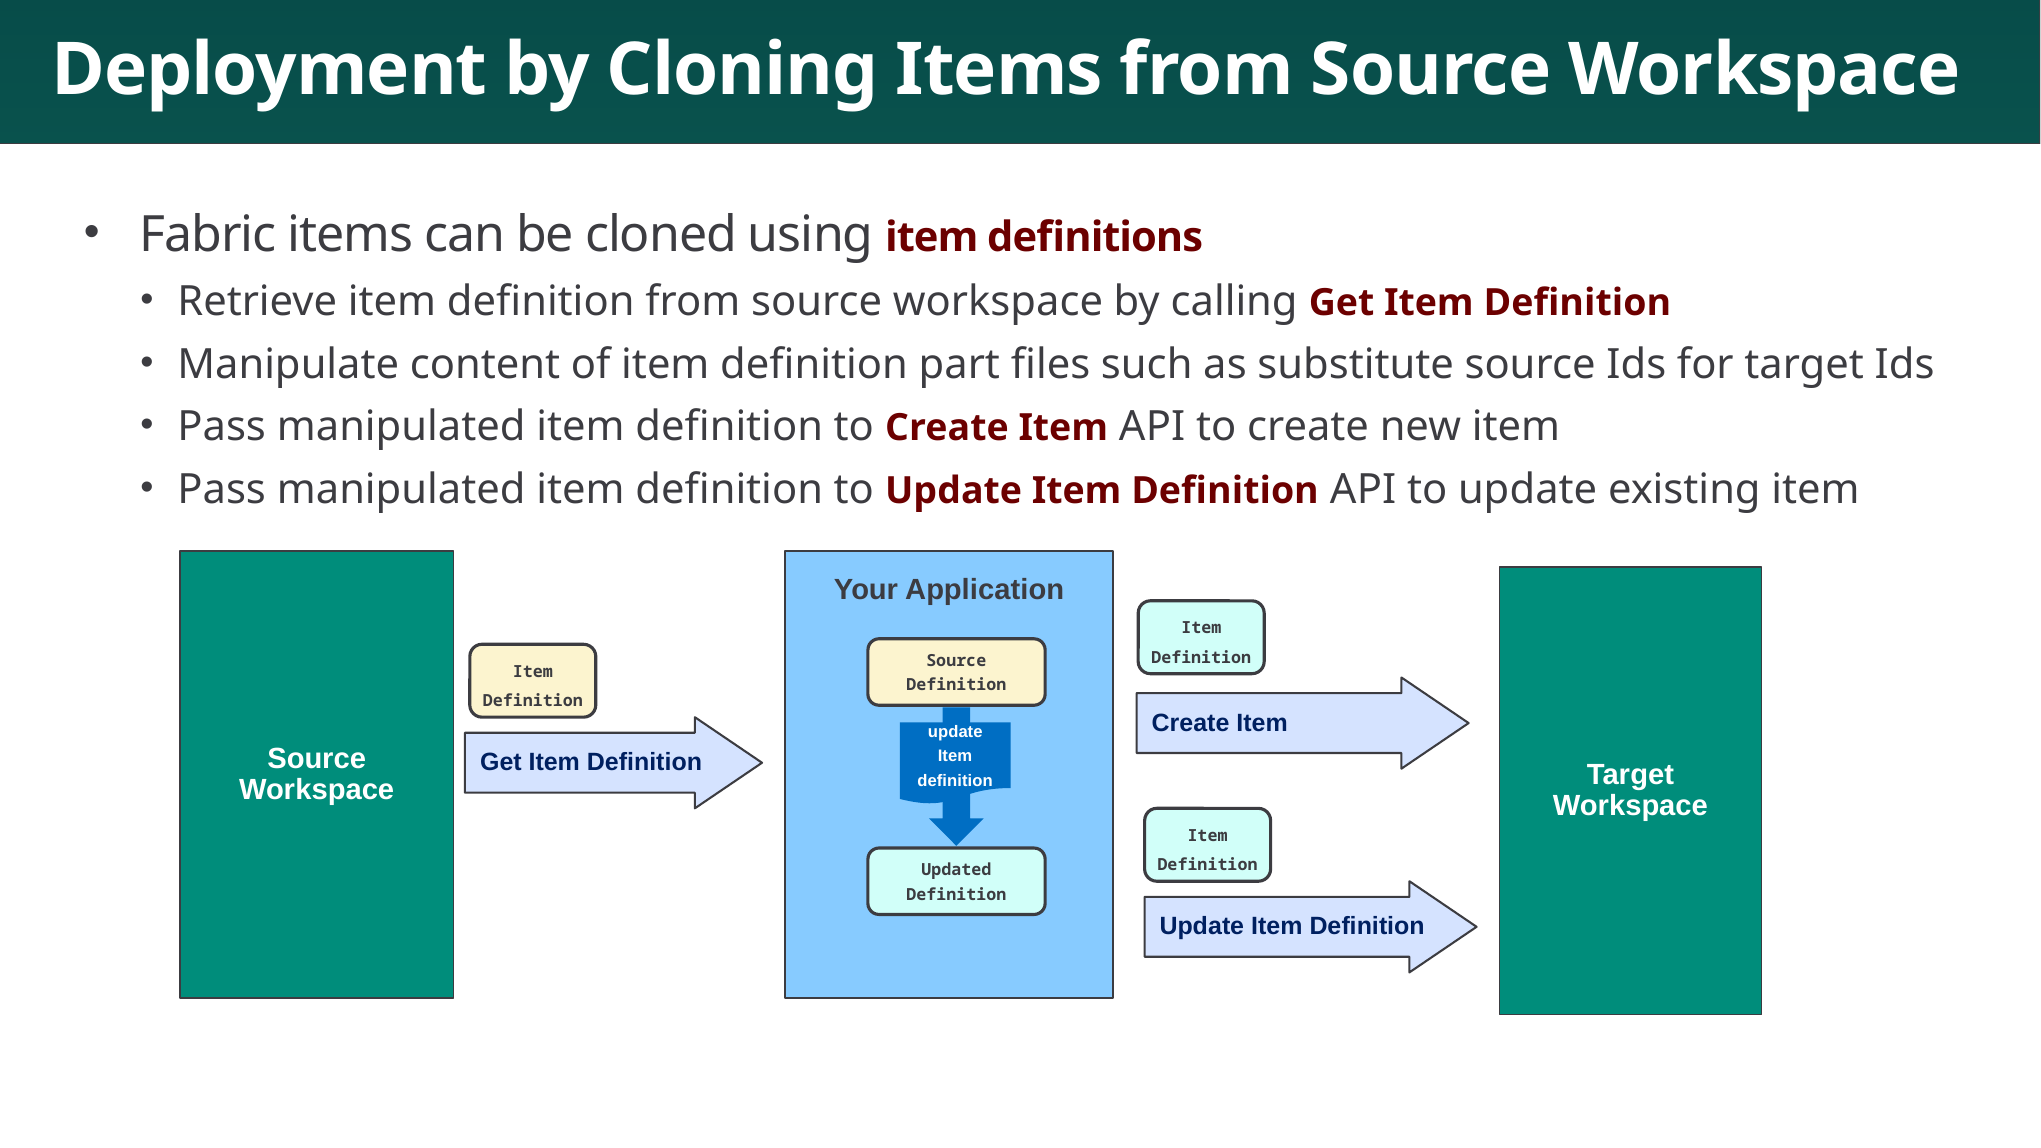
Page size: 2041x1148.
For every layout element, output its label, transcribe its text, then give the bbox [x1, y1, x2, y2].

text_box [867, 638, 1046, 915]
text_box Target Workspace [1499, 566, 1762, 1015]
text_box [1136, 600, 1469, 769]
list Fabric items can be cloned using item definitions Retrieve item definition from source workspace by calling Get Item Definition Manipulate content of item definition part files such as substitute source Ids for target Ids Pass manipulated item definition to Create Item API to create new item Pass manipulated item definition to Update Item Definition API to update existing item [83, 201, 1988, 495]
title Deployment by Cloning Items from Source Workspace [51, 31, 1988, 111]
text_box Source Workspace [179, 550, 454, 999]
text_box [1144, 808, 1477, 973]
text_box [464, 644, 763, 809]
text_box Your Application [784, 550, 1114, 999]
